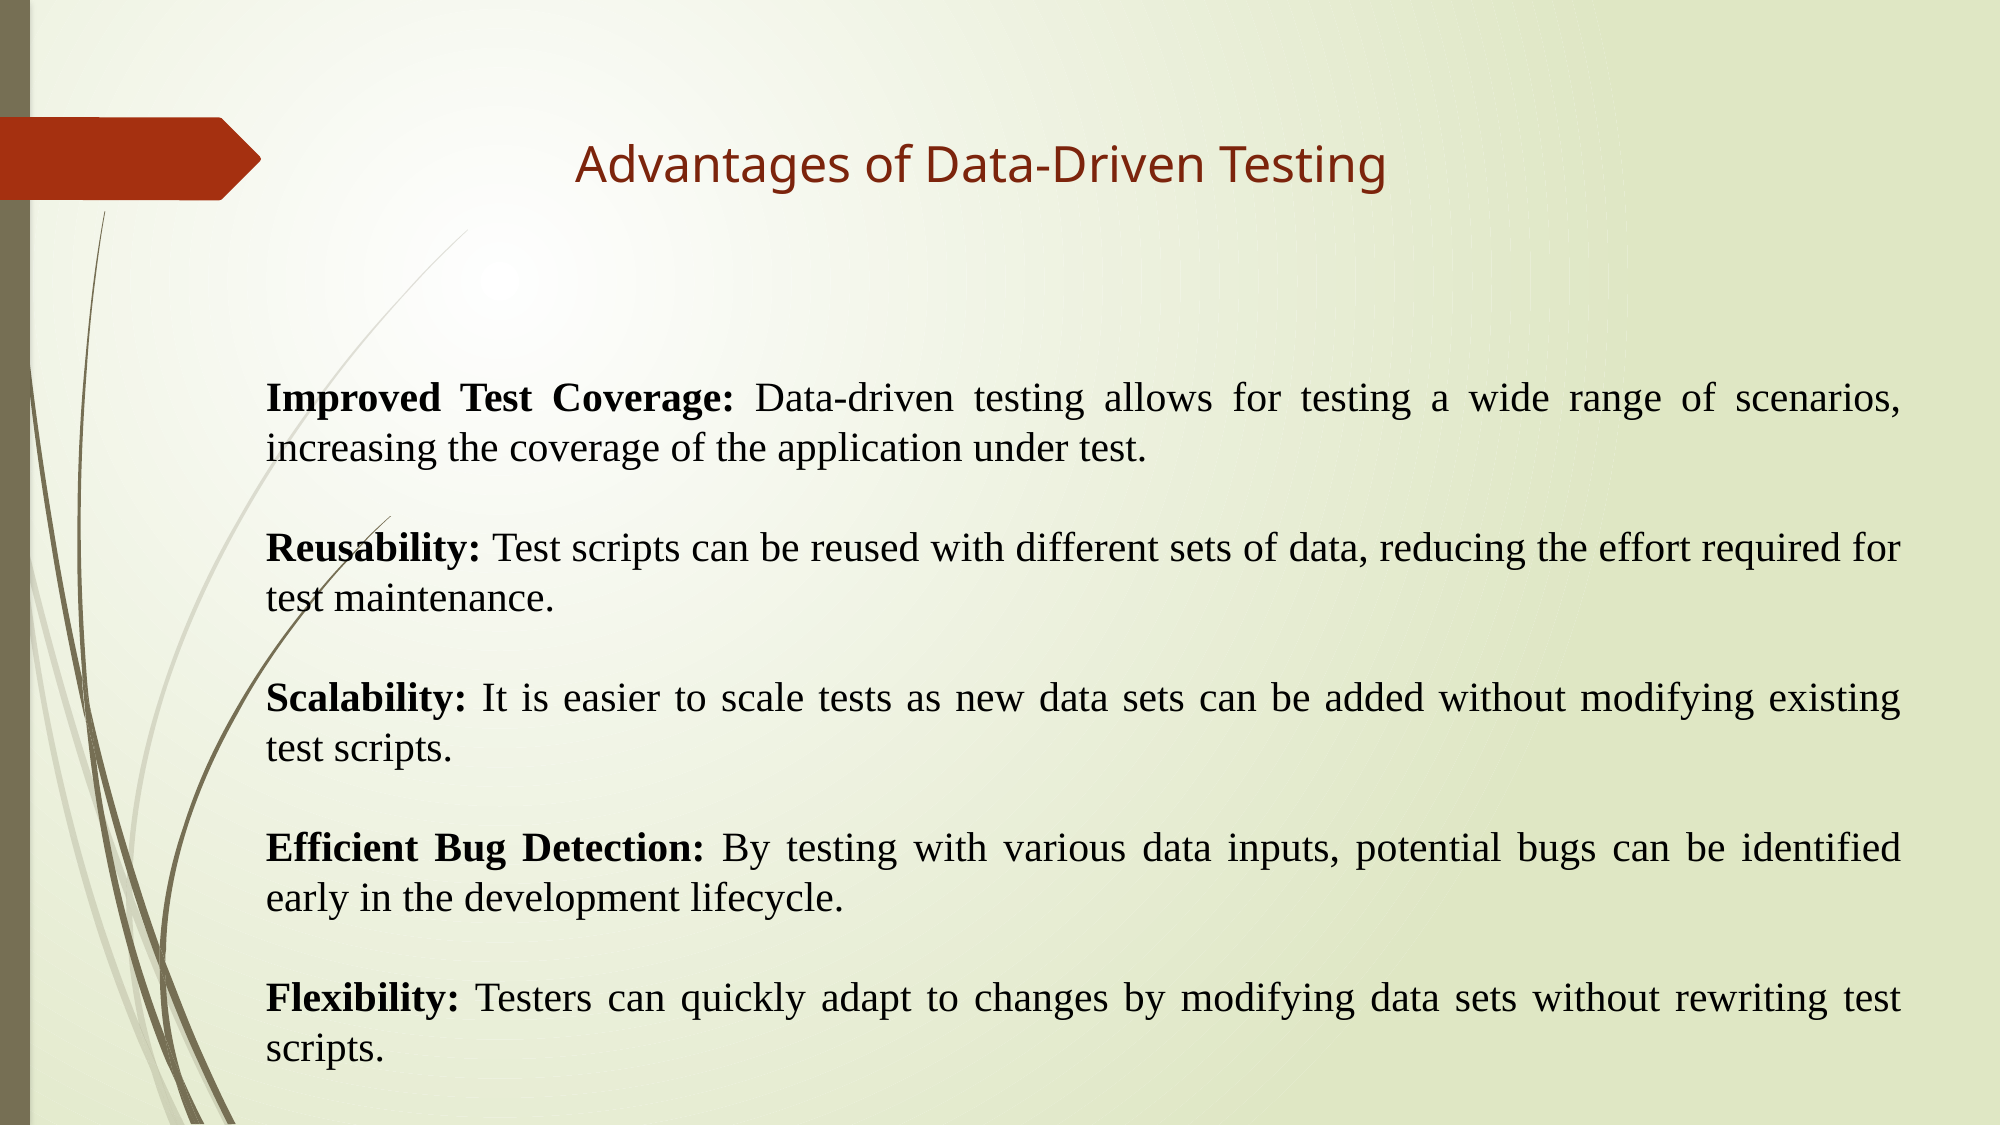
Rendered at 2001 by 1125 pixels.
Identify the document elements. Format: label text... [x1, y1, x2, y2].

text_box Improved Test Coverage: Data-driven testing allows for testing a wide range of scenarios, increasing the coverage of the application under test. Reusability: Test scripts can be reused with different sets of data, reducing the effort required for test maintenance. Scalability: It is easier to scale tests as new data sets can be added without modifying existing test scripts. Efficient Bug Detection: By testing with various data inputs, potential bugs can be identified early in the development lifecycle. Flexibility: Testers can quickly adapt to changes by modifying data sets without rewriting test scripts. [251, 361, 1918, 1122]
text_box Advantages of Data-Driven Testing [560, 125, 1690, 246]
